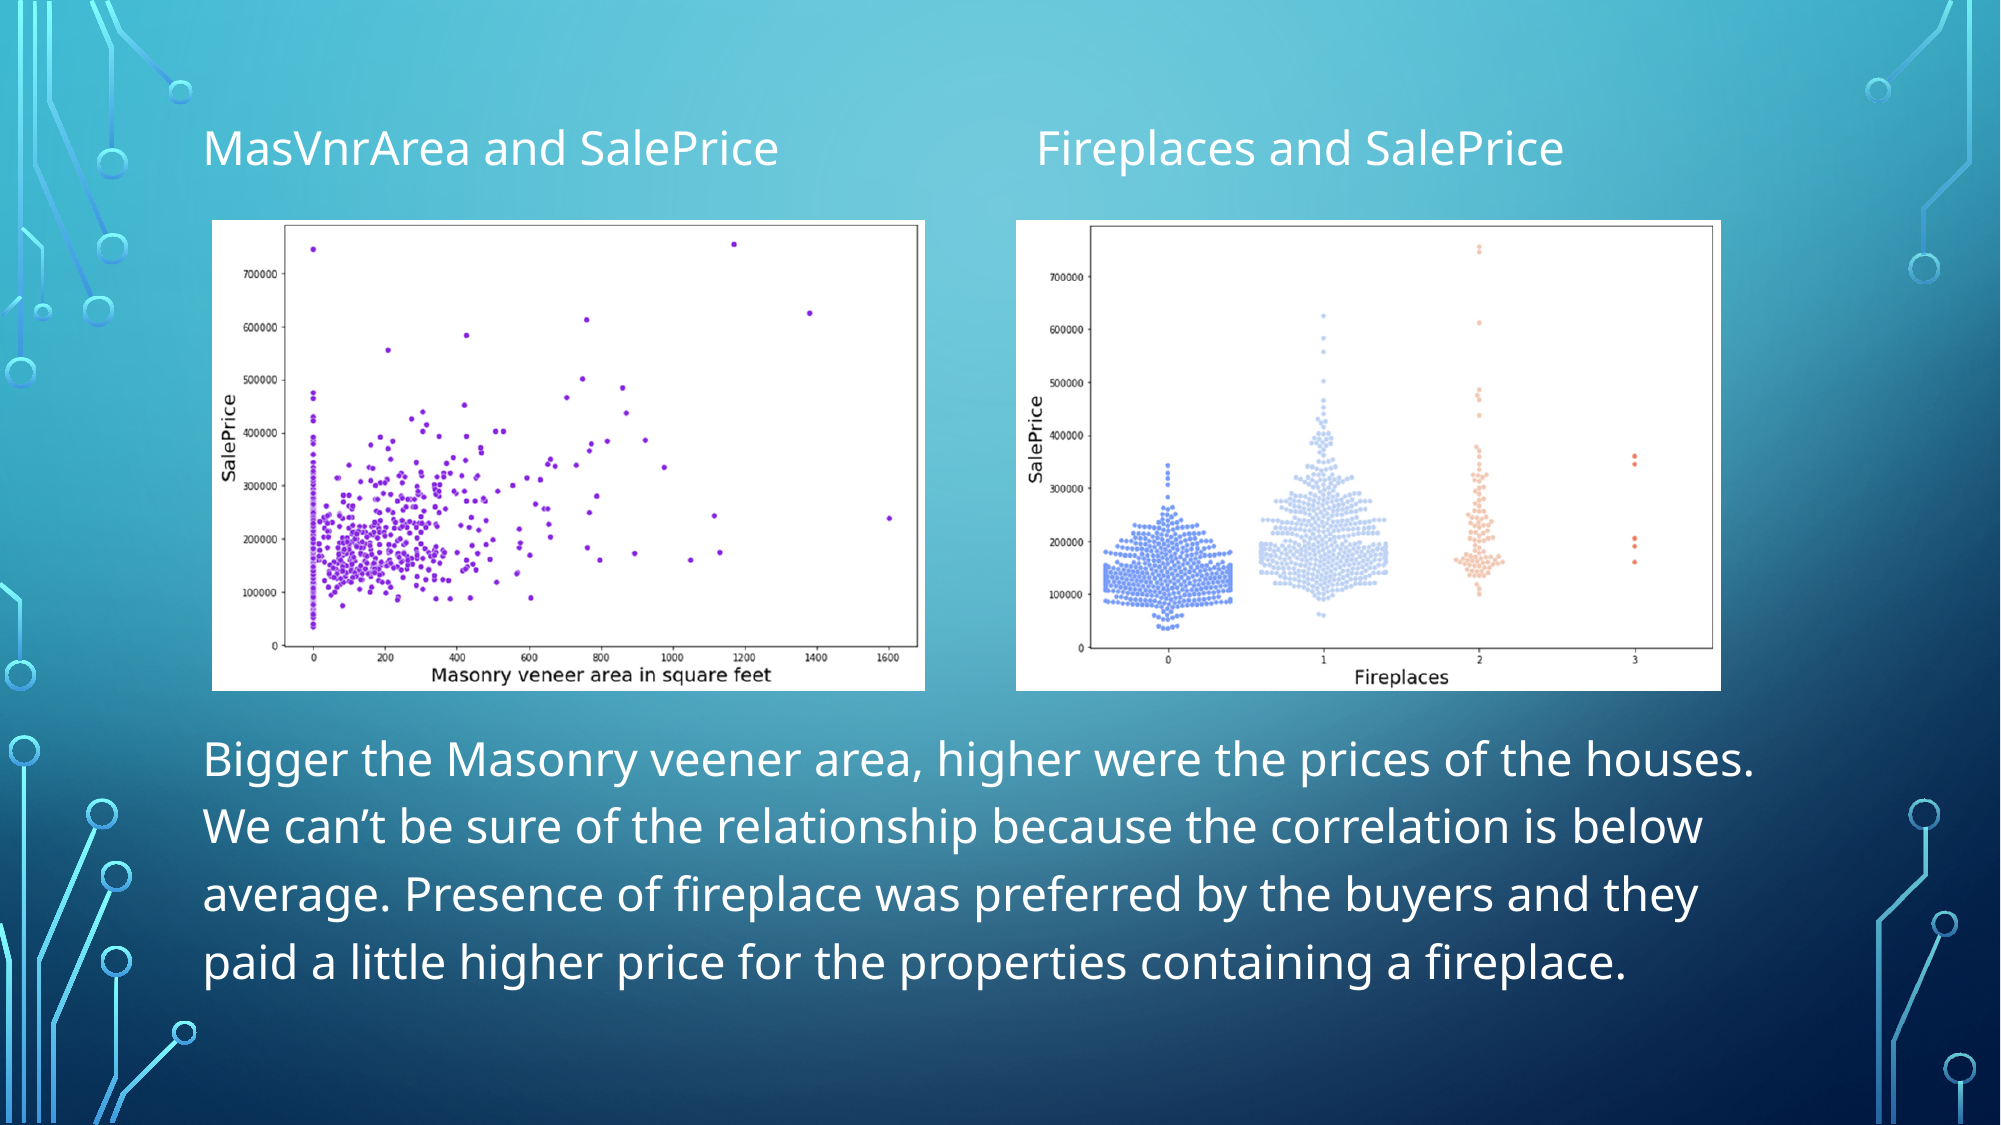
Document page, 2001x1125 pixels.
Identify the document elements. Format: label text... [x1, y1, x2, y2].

picture [1016, 220, 1721, 691]
list MasVnrArea and SalePrice Fireplaces and SalePrice Bigger the Masonry veener area, higher were the prices of the houses. We can’t be sure of the relationship because the correlation is below average. Presence of fireplace was preferred by the buyers and they paid a little higher price for the properties containing a fireplace. [187, 99, 1813, 1008]
picture [212, 220, 926, 691]
